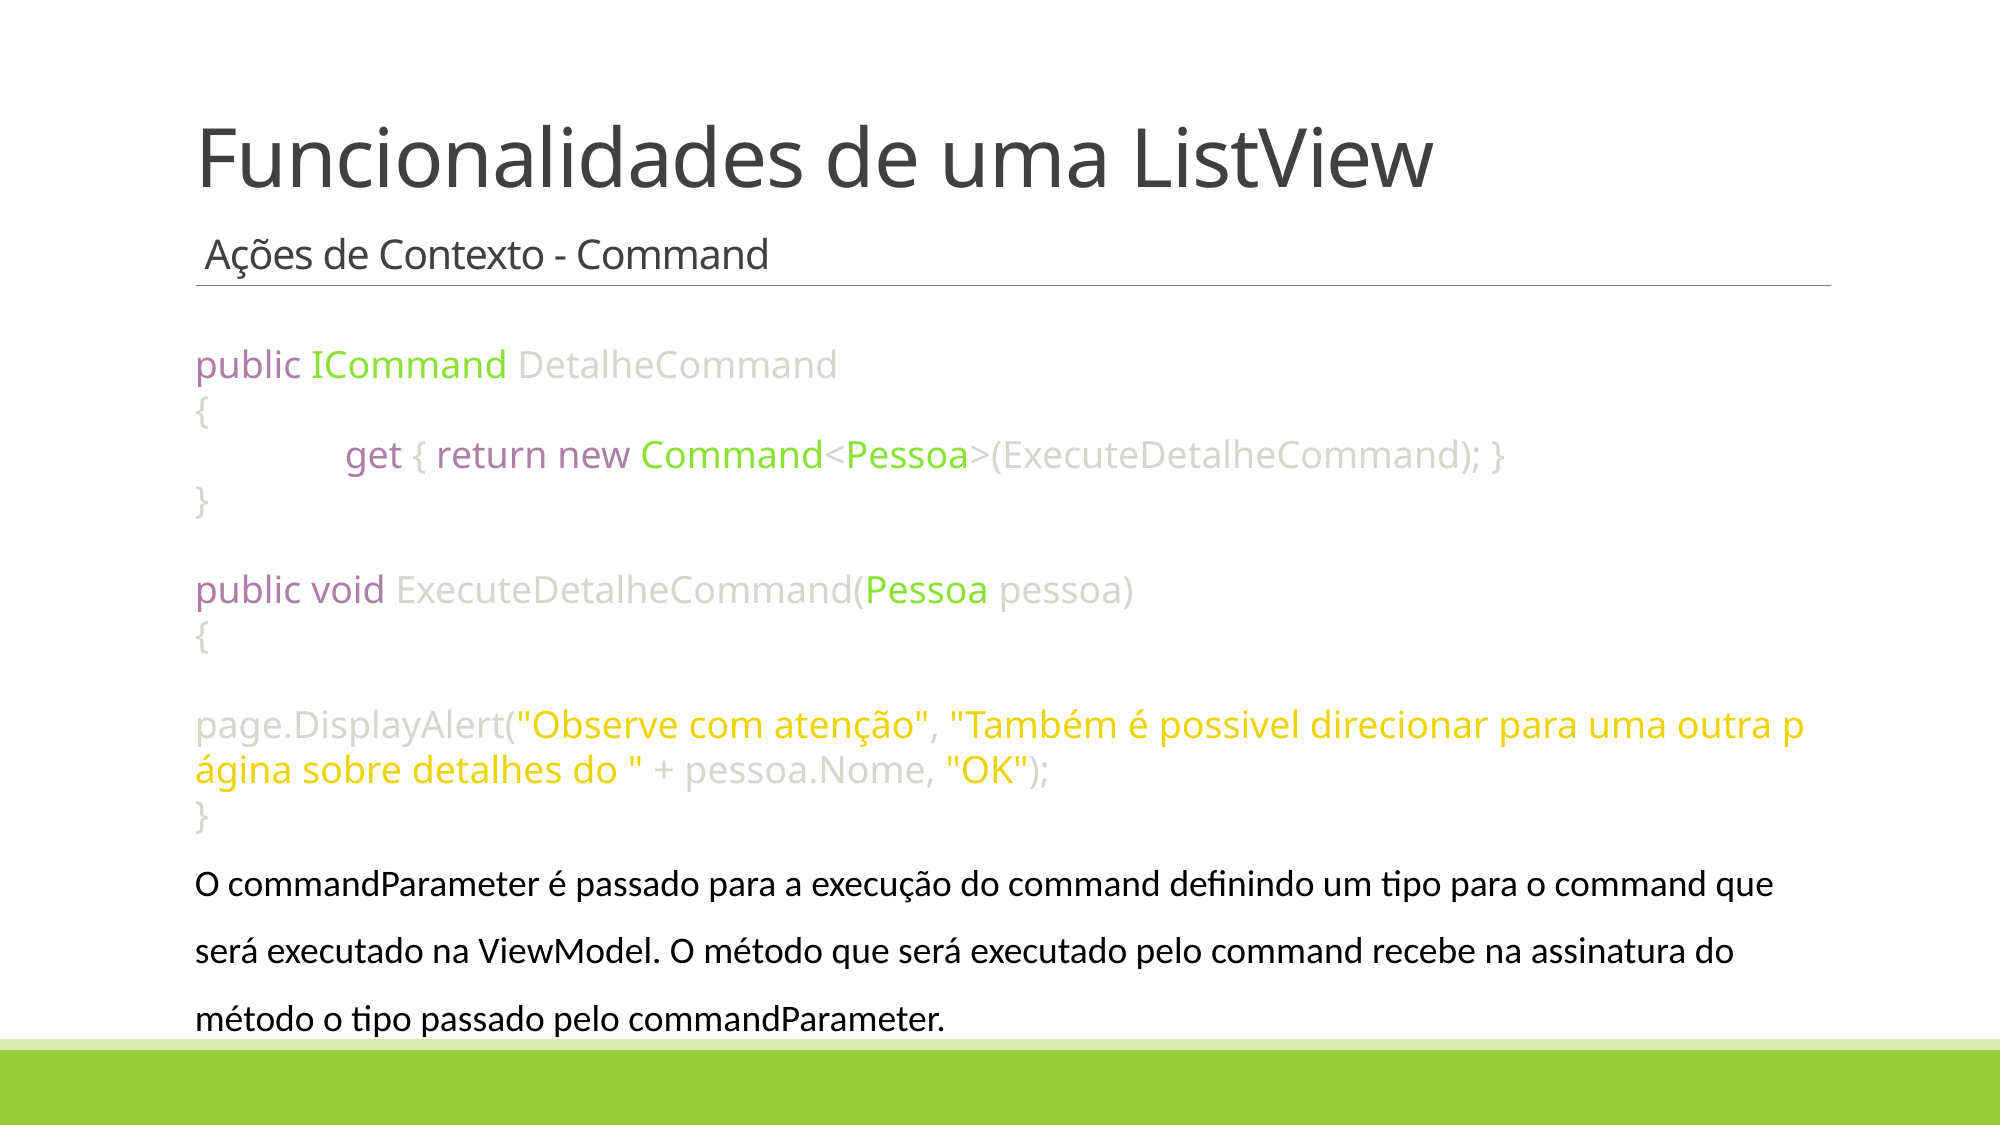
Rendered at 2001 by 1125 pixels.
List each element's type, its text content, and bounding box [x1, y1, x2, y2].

title Funcionalidades de uma ListView Ações de Contexto - Command [180, 47, 1830, 285]
text_box public ICommand DetalheCommand { get { return new Command<Pessoa>(ExecuteDetalheCommand); } } public void ExecuteDetalheCommand(Pessoa pessoa) { page.DisplayAlert("Observe com atenção", "Também é possivel direcionar para uma outra página sobre detalhes do " + pessoa.Nome, "OK"); } O commandParameter é passado para a execução do command definindo um tipo para o command que será executado na ViewModel. O método que será executado pelo command recebe na assinatura do método o tipo passado pelo commandParameter. [179, 333, 1830, 1047]
